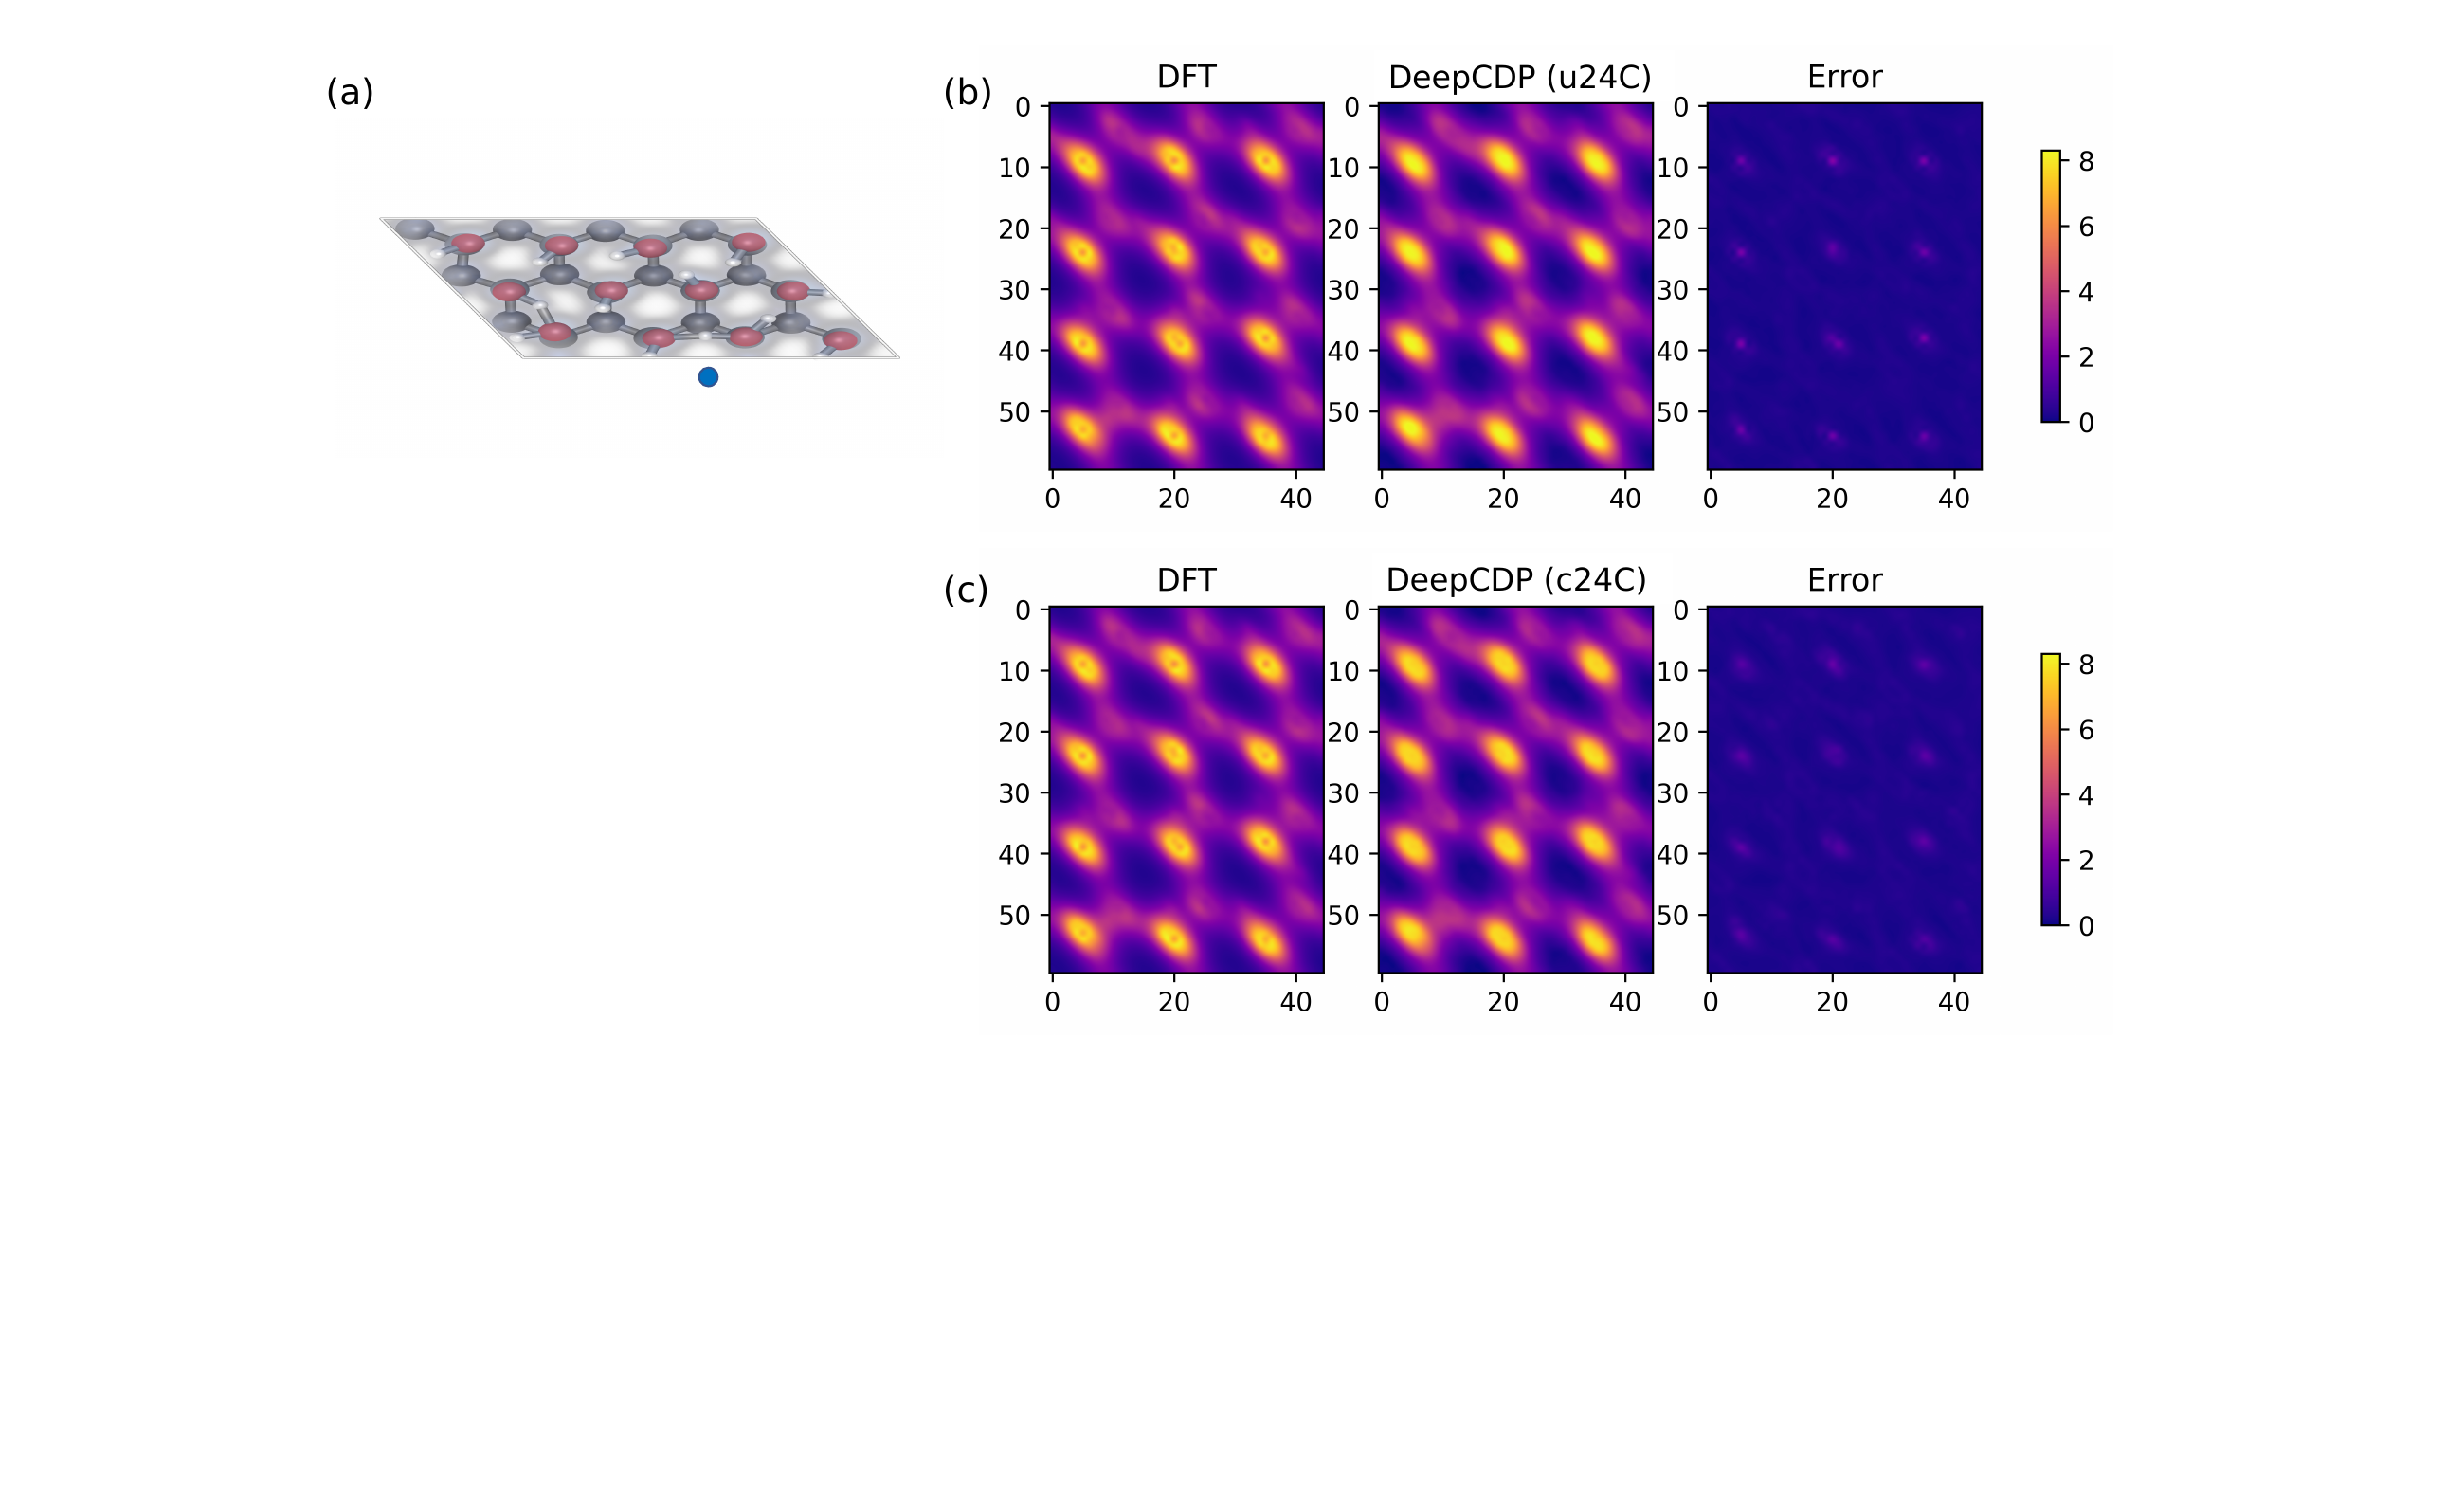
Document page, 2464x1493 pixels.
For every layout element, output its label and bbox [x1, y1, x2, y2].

text_box [283, 0, 2137, 1152]
